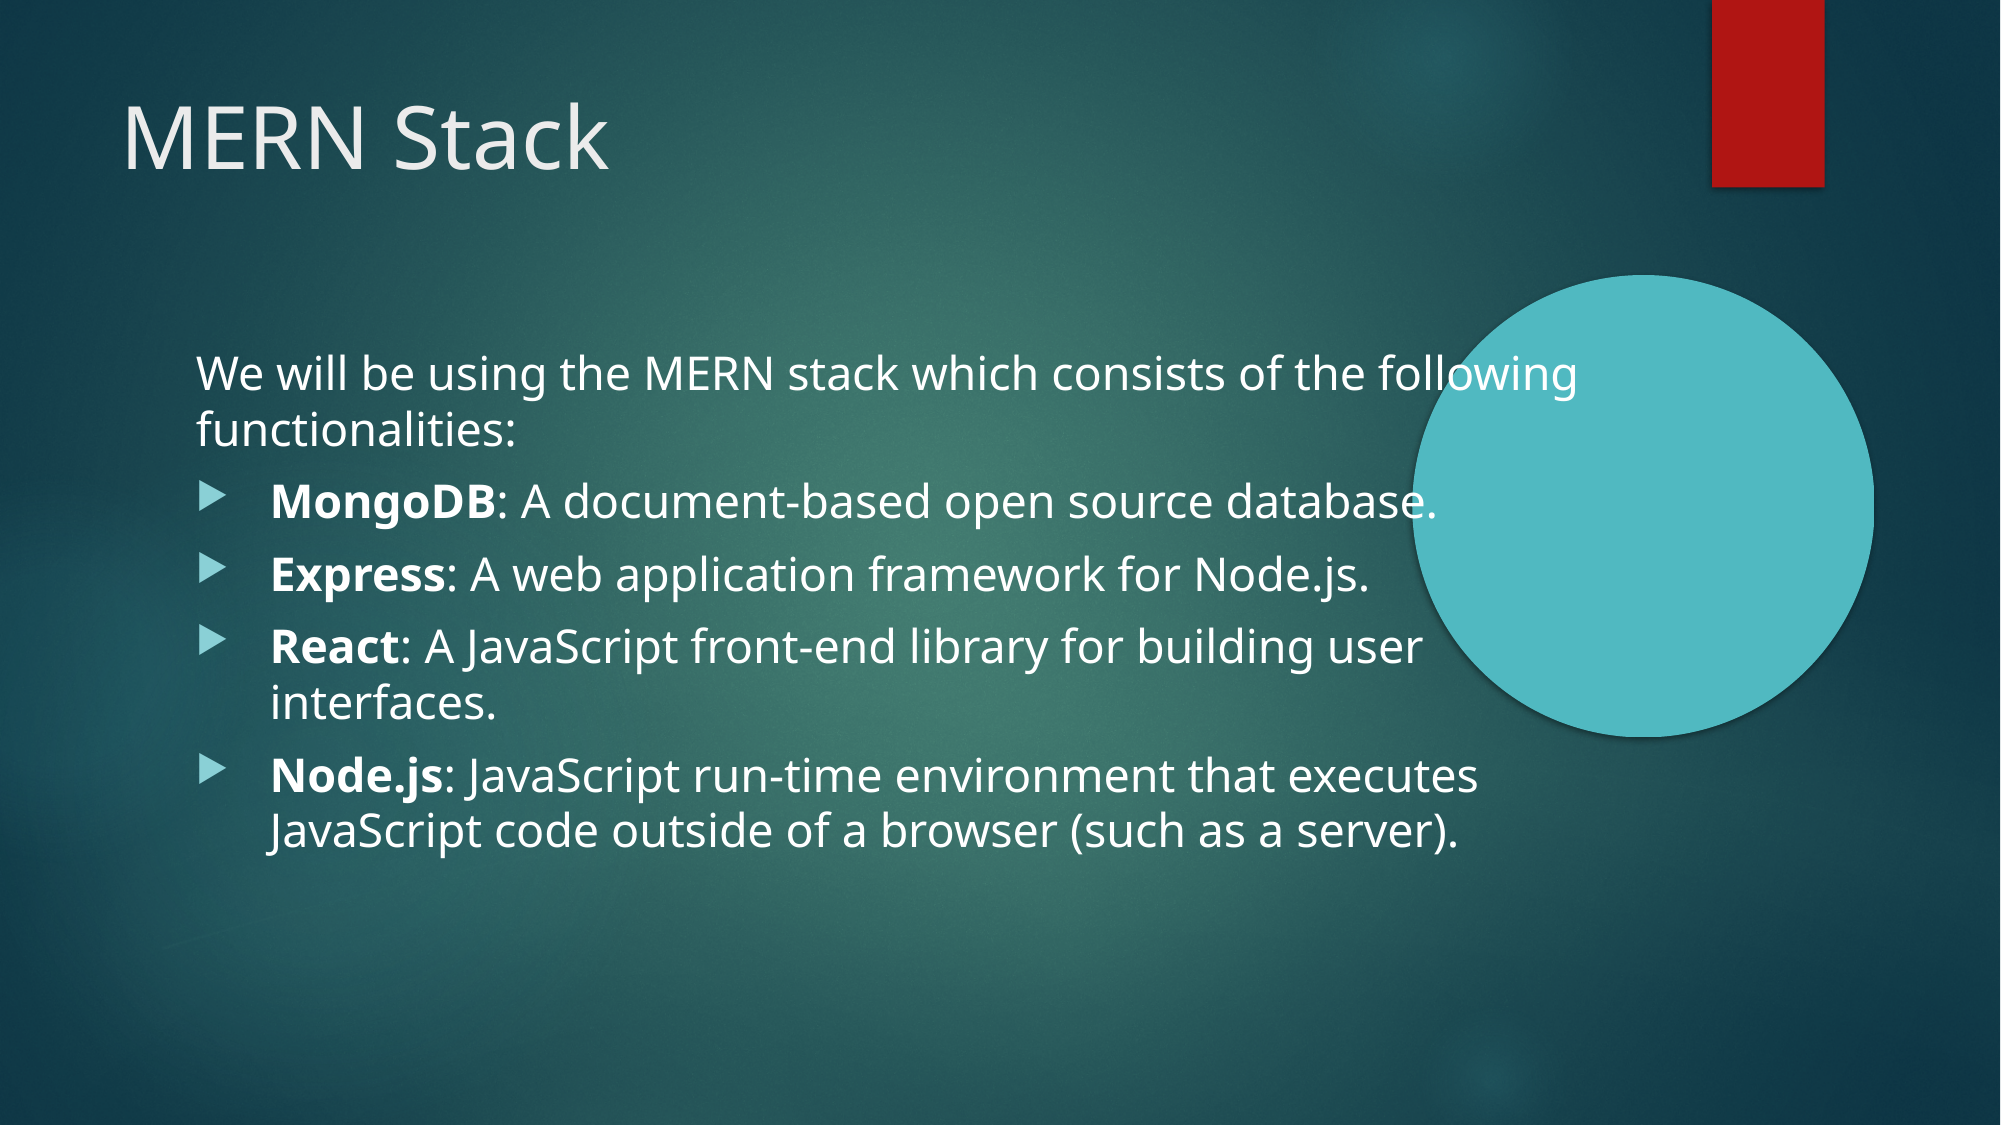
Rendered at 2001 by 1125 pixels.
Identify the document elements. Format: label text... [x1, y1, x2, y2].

text_box MERN Stack [106, 74, 1649, 304]
picture [0, 0, 2001, 1125]
text_box We will be using the MERN stack which consists of the following functionalities: MongoDB: A document-based open source database. Express: A web application framework for Node.js. React: A JavaScript front-end library for building user interfaces. Node.js: JavaScript run-time environment that executes JavaScript code outside of a browser (such as a server). [181, 336, 1649, 1025]
